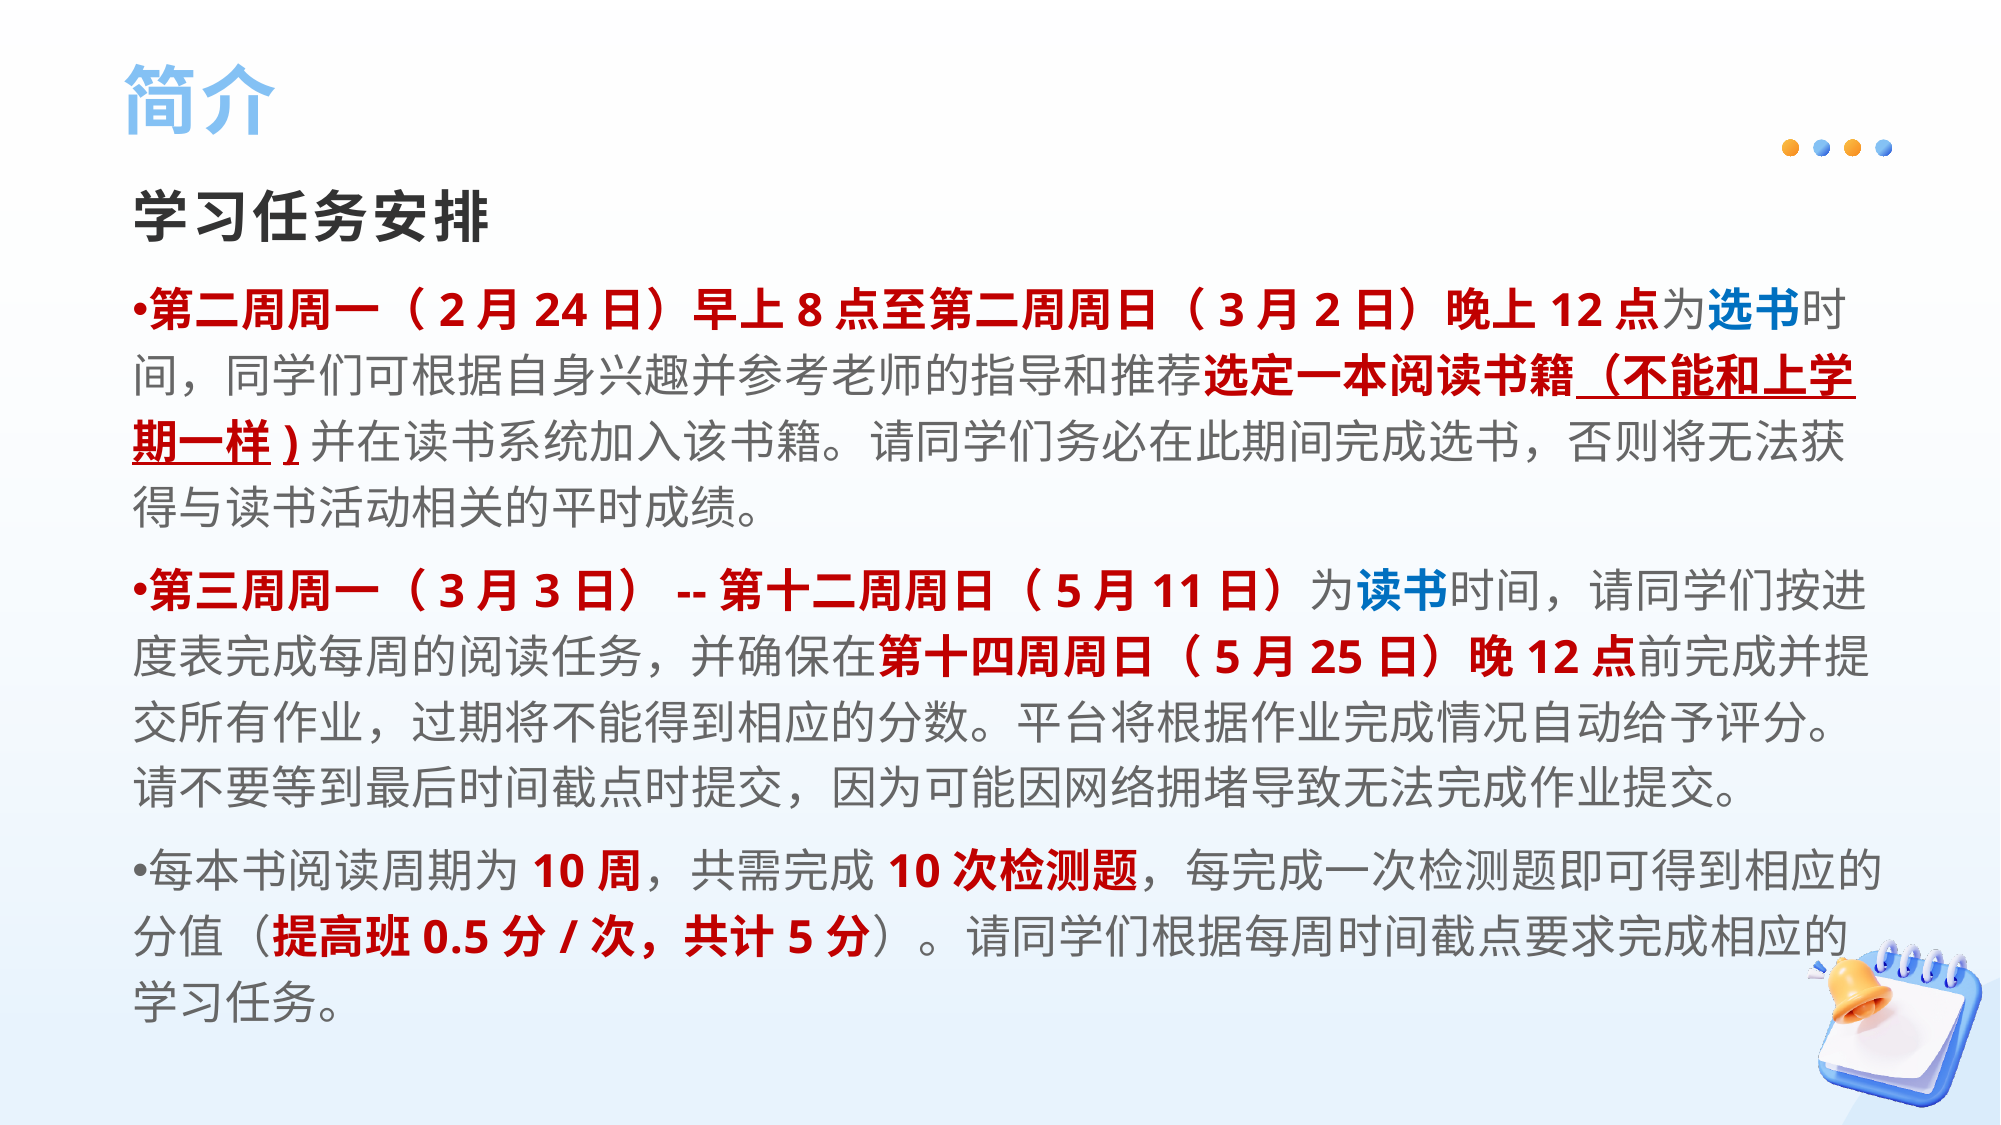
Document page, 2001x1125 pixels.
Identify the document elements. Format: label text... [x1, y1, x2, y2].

text_box 第二周周一（2月24日）早上8点至第二周周日（3月2日）晚上12点为选书时间，同学们可根据自身兴趣并参考老师的指导和推荐选定一本阅读书籍（不能和上学期一样)并在读书系统加入该书籍。请同学们务必在此期间完成选书，否则将无法获得与读书活动相关的平时成绩。 第三周周一（3月3日）--第十二周周日（5月11日）为读书时间，请同学们按进度表完成每周的阅读任务，并确保在第十四周周日（5月25日）晚12点前完成并提交所有作业，过期将不能得到相应的分数。平台将根据作业完成情况自动给予评分。请不要等到最后时间截点时提交，因为可能因网络拥堵导致无法完成作业提交。 每本书阅读周期为10周，共需完成10次检测题，每完成一次检测题即可得到相应的分值（提高班0.5分/次，共计5分）。请同学们根据每周时间截点要求完成相应的学习任务。 [124, 266, 1896, 1113]
picture [1896, 934, 1987, 1112]
text_box 学习任务安排 [124, 159, 1475, 257]
text_box 简介 [114, 31, 959, 160]
